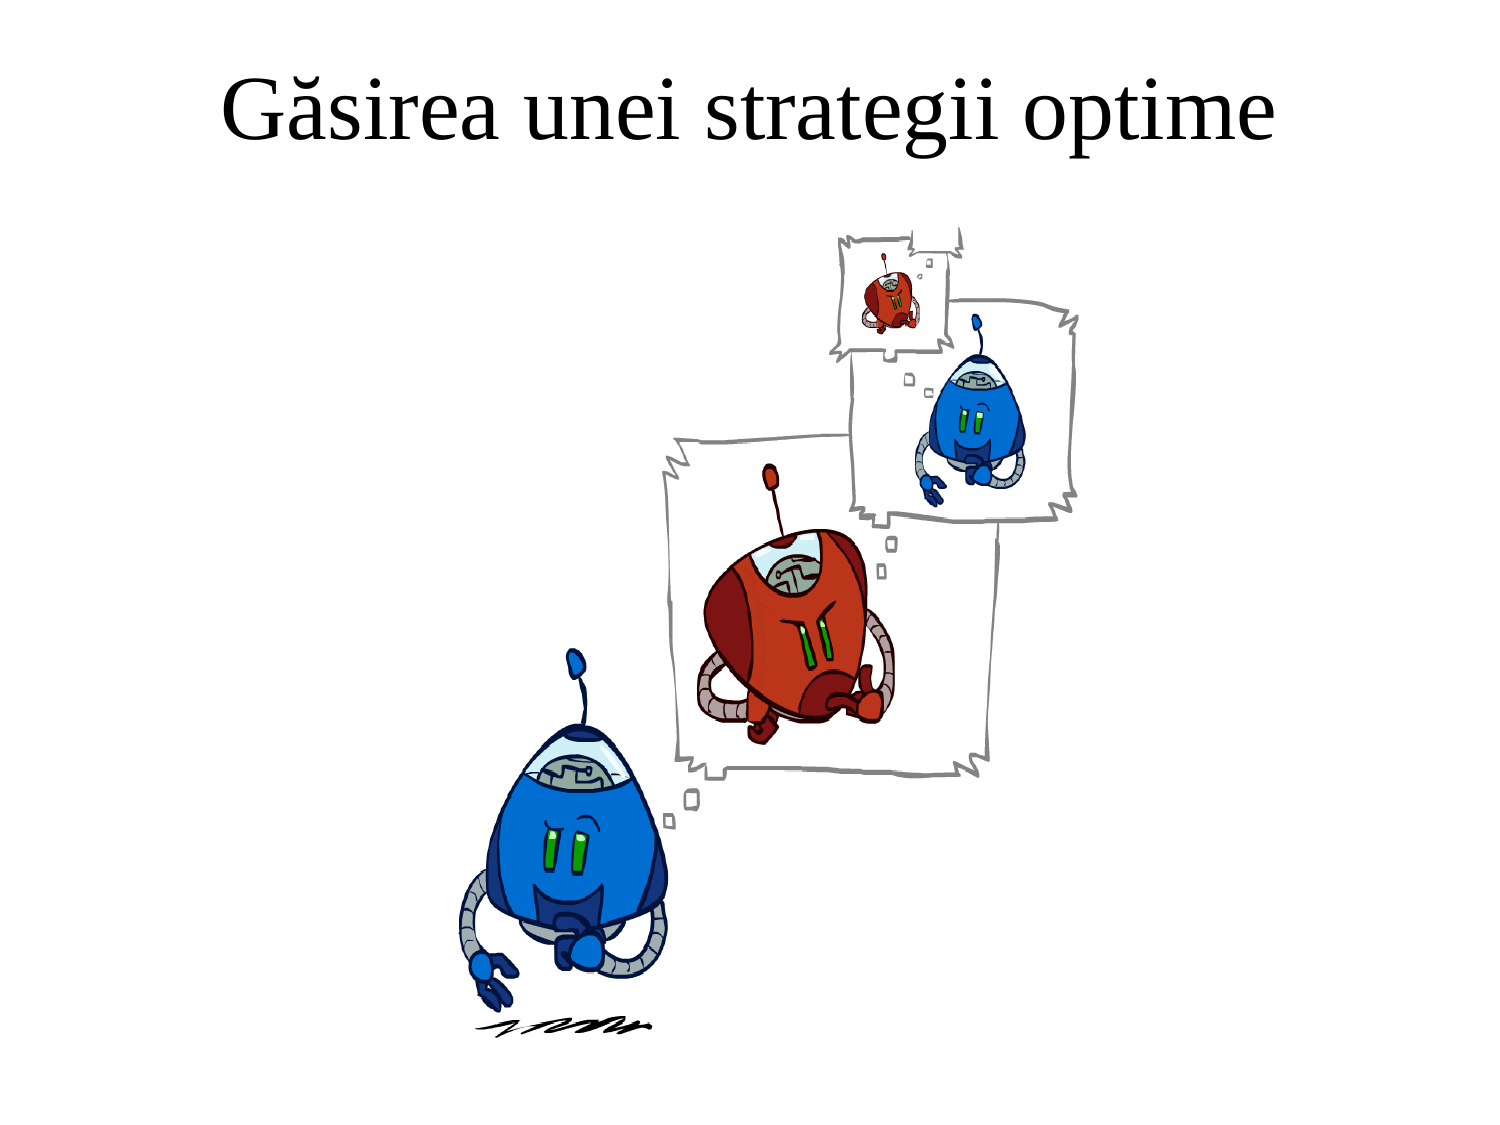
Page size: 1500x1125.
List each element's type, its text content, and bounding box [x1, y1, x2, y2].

picture [422, 216, 1098, 1049]
title Găsirea unei strategii optime [75, 8, 1425, 197]
